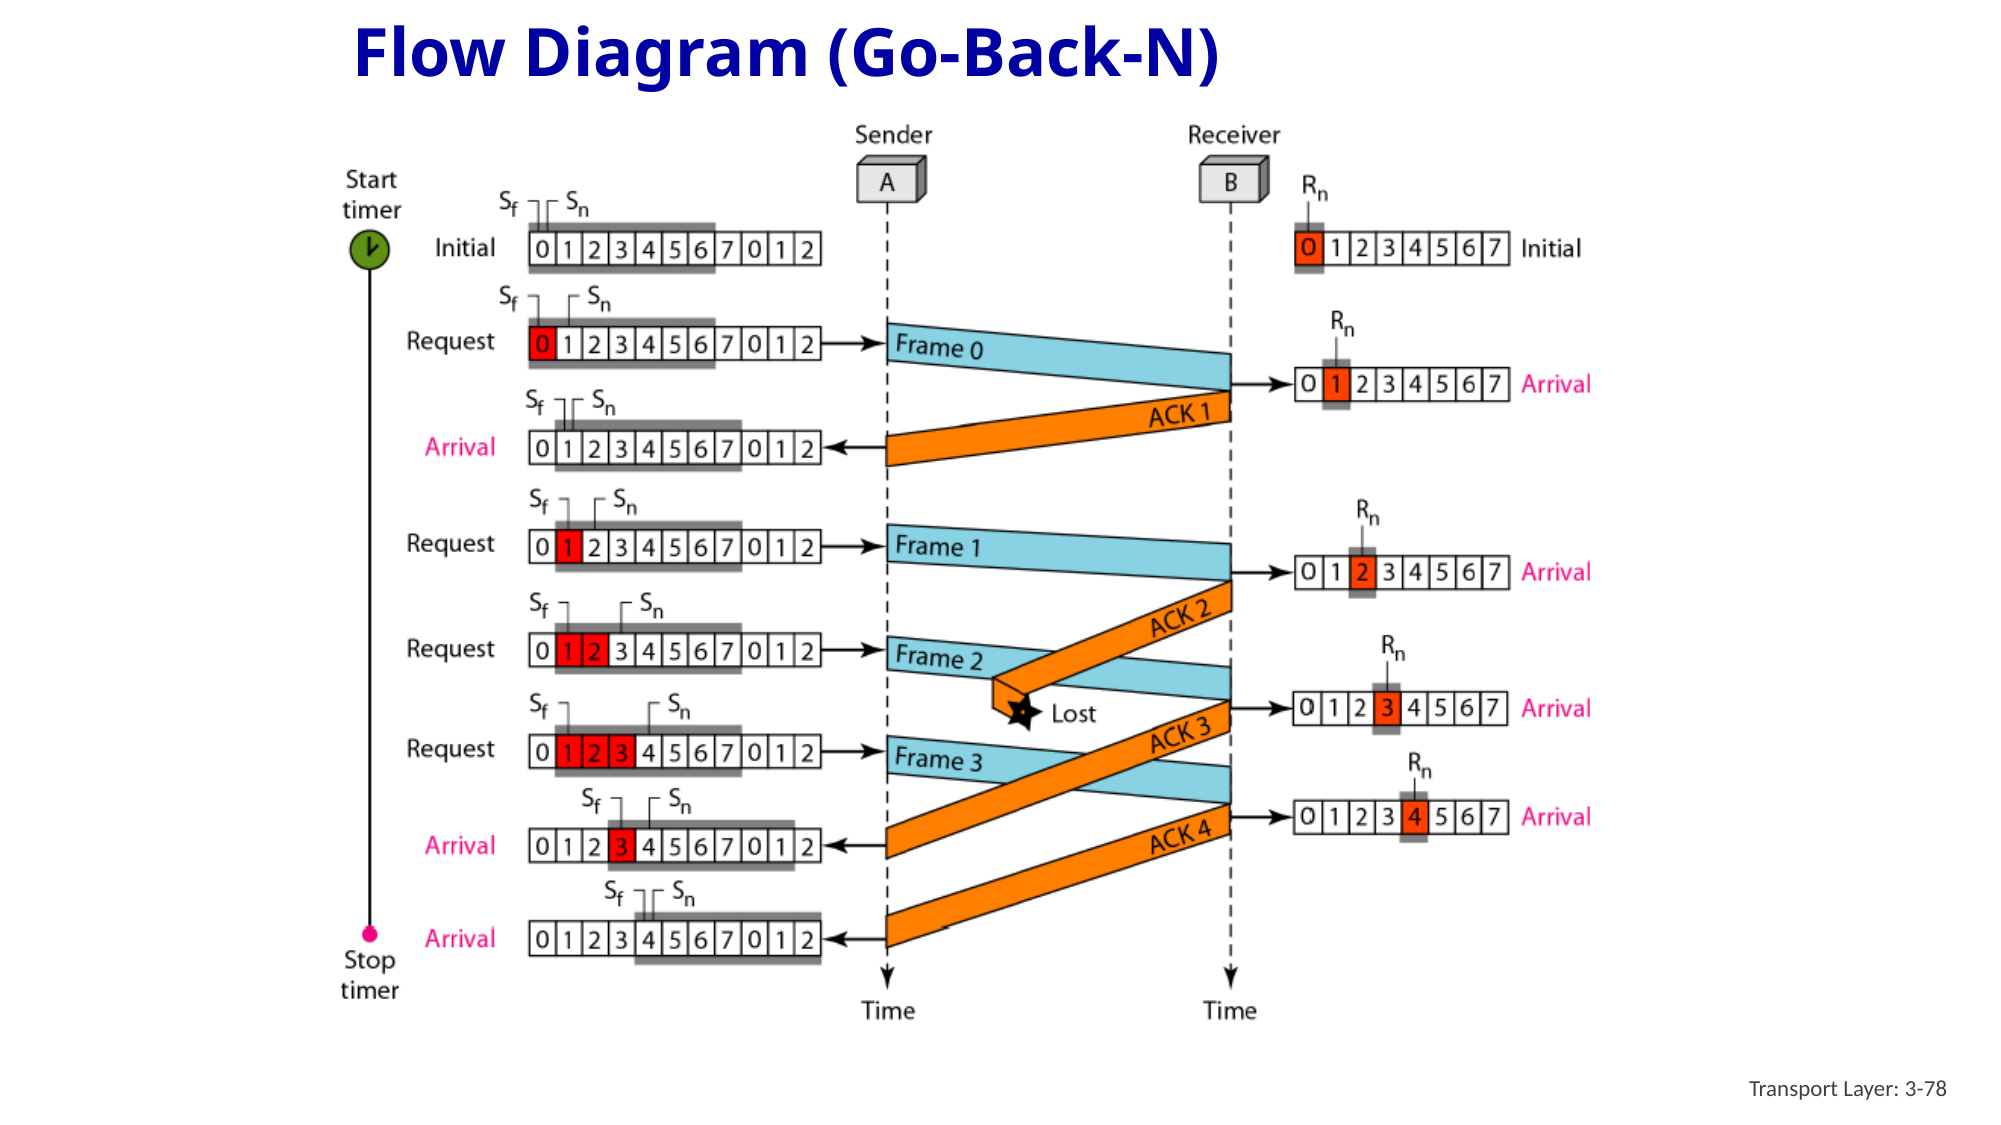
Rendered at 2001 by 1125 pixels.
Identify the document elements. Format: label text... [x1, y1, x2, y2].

slide_number Transport Layer: 3-78 [1512, 1056, 1963, 1117]
picture [314, 111, 1640, 1047]
title Flow Diagram (Go-Back-N) [337, 8, 1727, 101]
